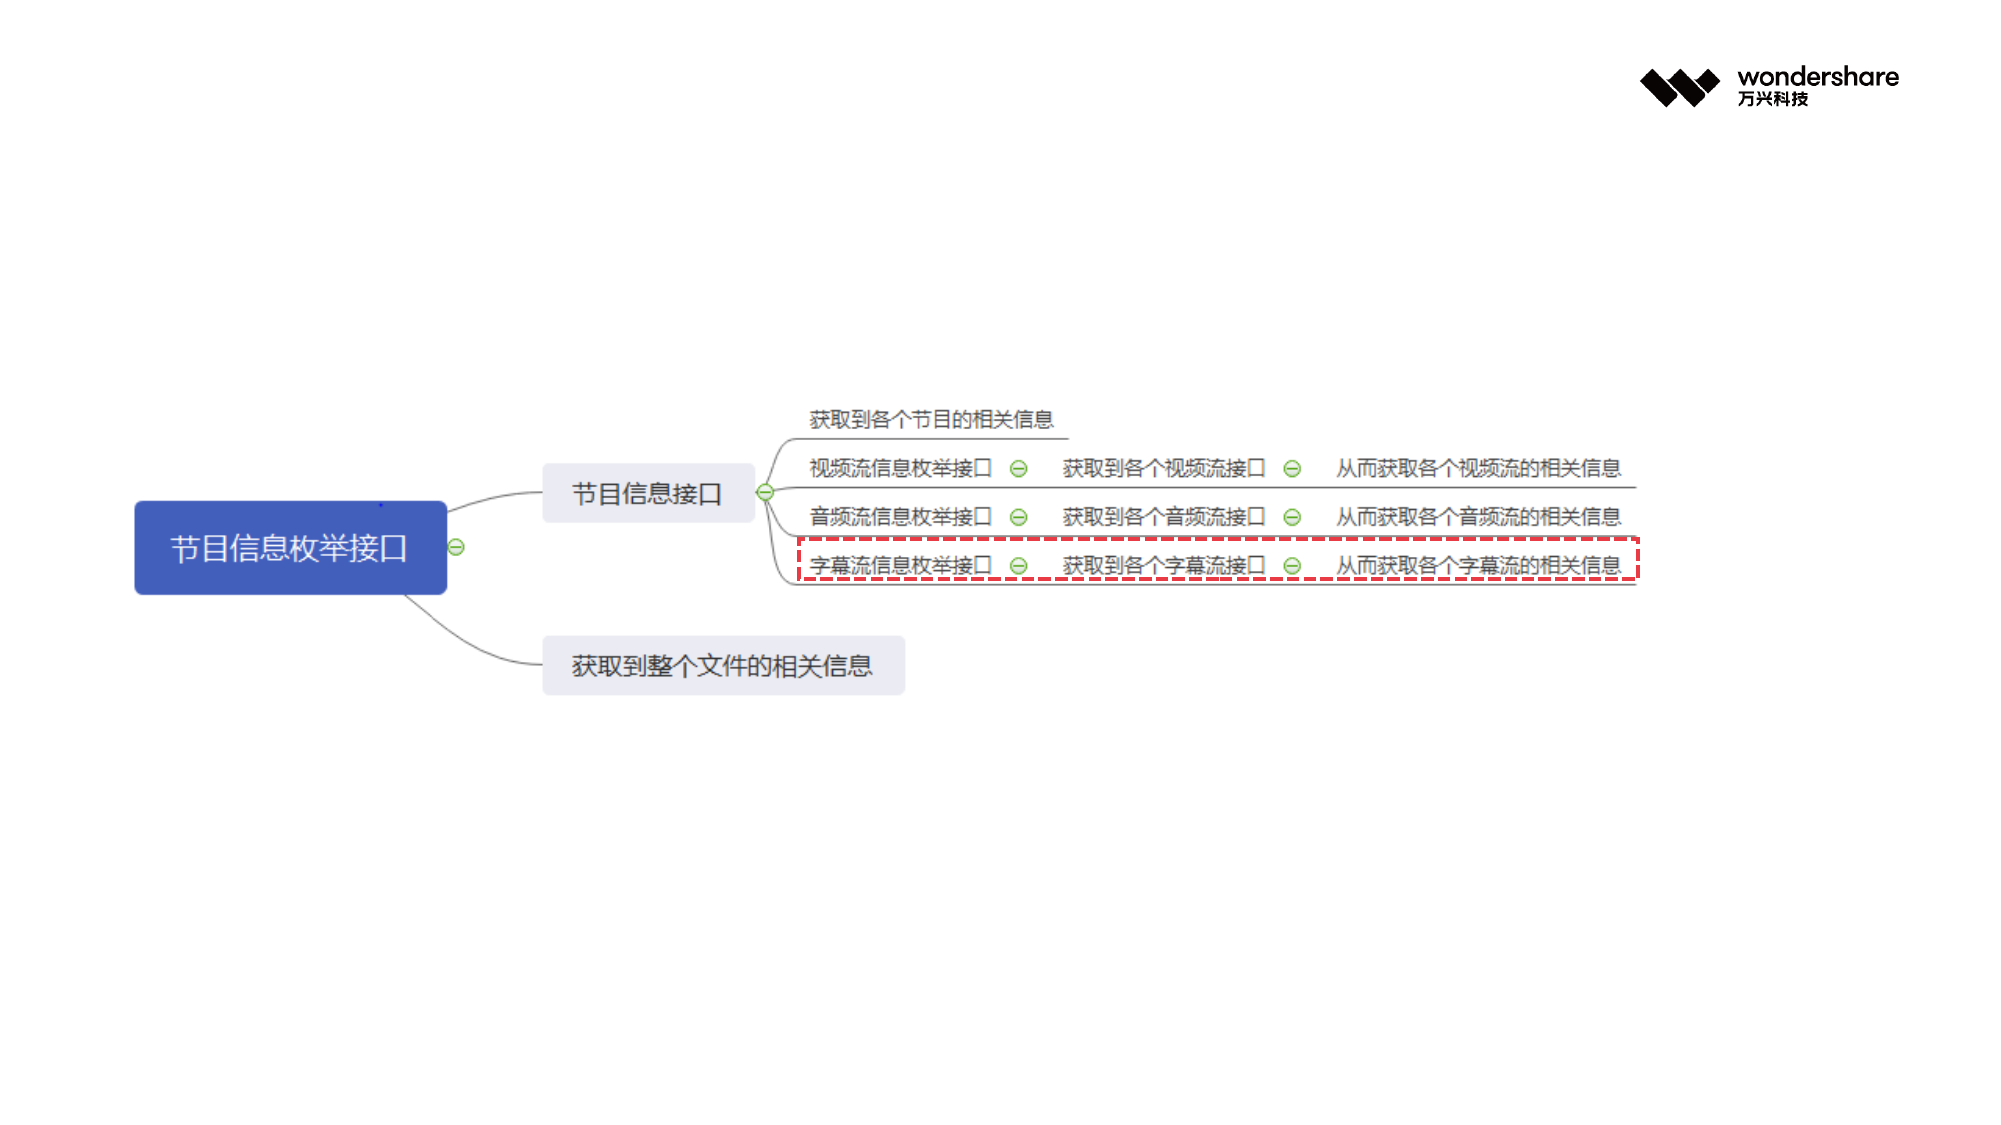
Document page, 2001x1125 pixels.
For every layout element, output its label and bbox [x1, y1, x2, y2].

picture [66, 302, 1754, 752]
picture [1620, 54, 1918, 118]
